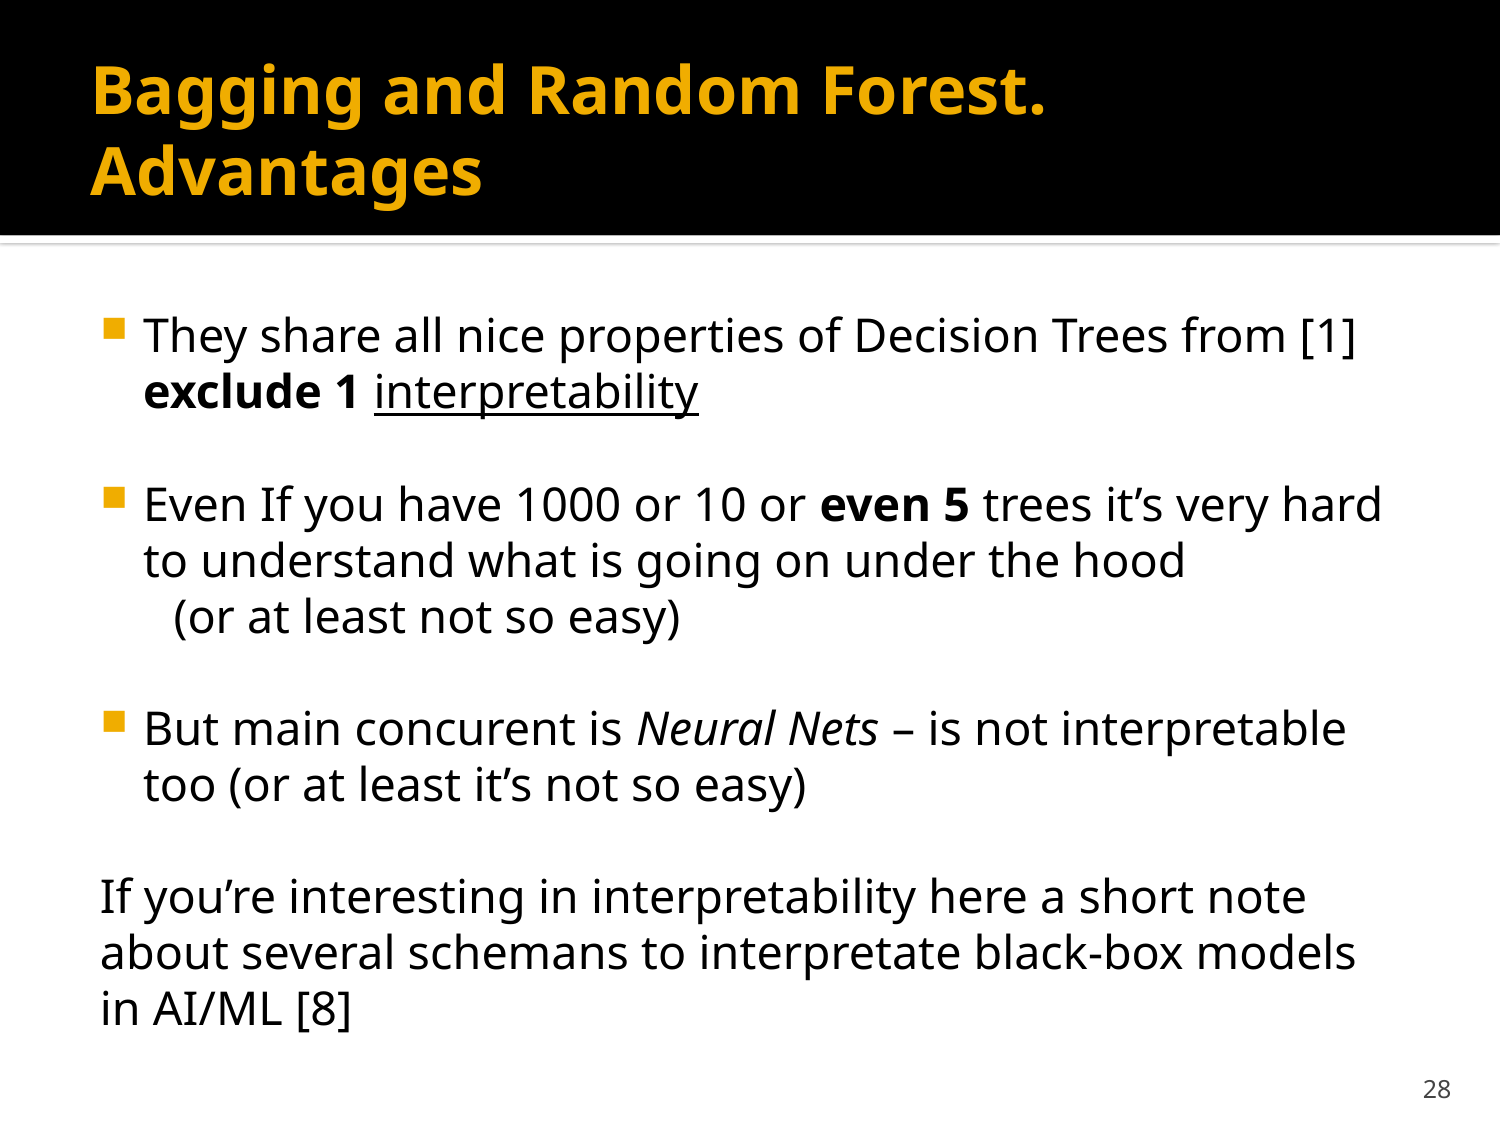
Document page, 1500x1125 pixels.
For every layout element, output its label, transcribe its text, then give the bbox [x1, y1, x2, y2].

list They share all nice properties of Decision Trees from [1] exclude 1 interpretability Even If you have 1000 or 10 or even 5 trees it’s very hard to understand what is going on under the hood (or at least not so easy) But main concurent is Neural Nets – is not interpretable too (or at least it’s not so easy) If you’re interesting in interpretability here a short note about several schemans to interpretate black-box models in AI/ML [8] [75, 291, 1425, 1050]
title Bagging and Random Forest. Advantages [75, 25, 1425, 231]
slide_number 28 [1345, 1062, 1467, 1108]
